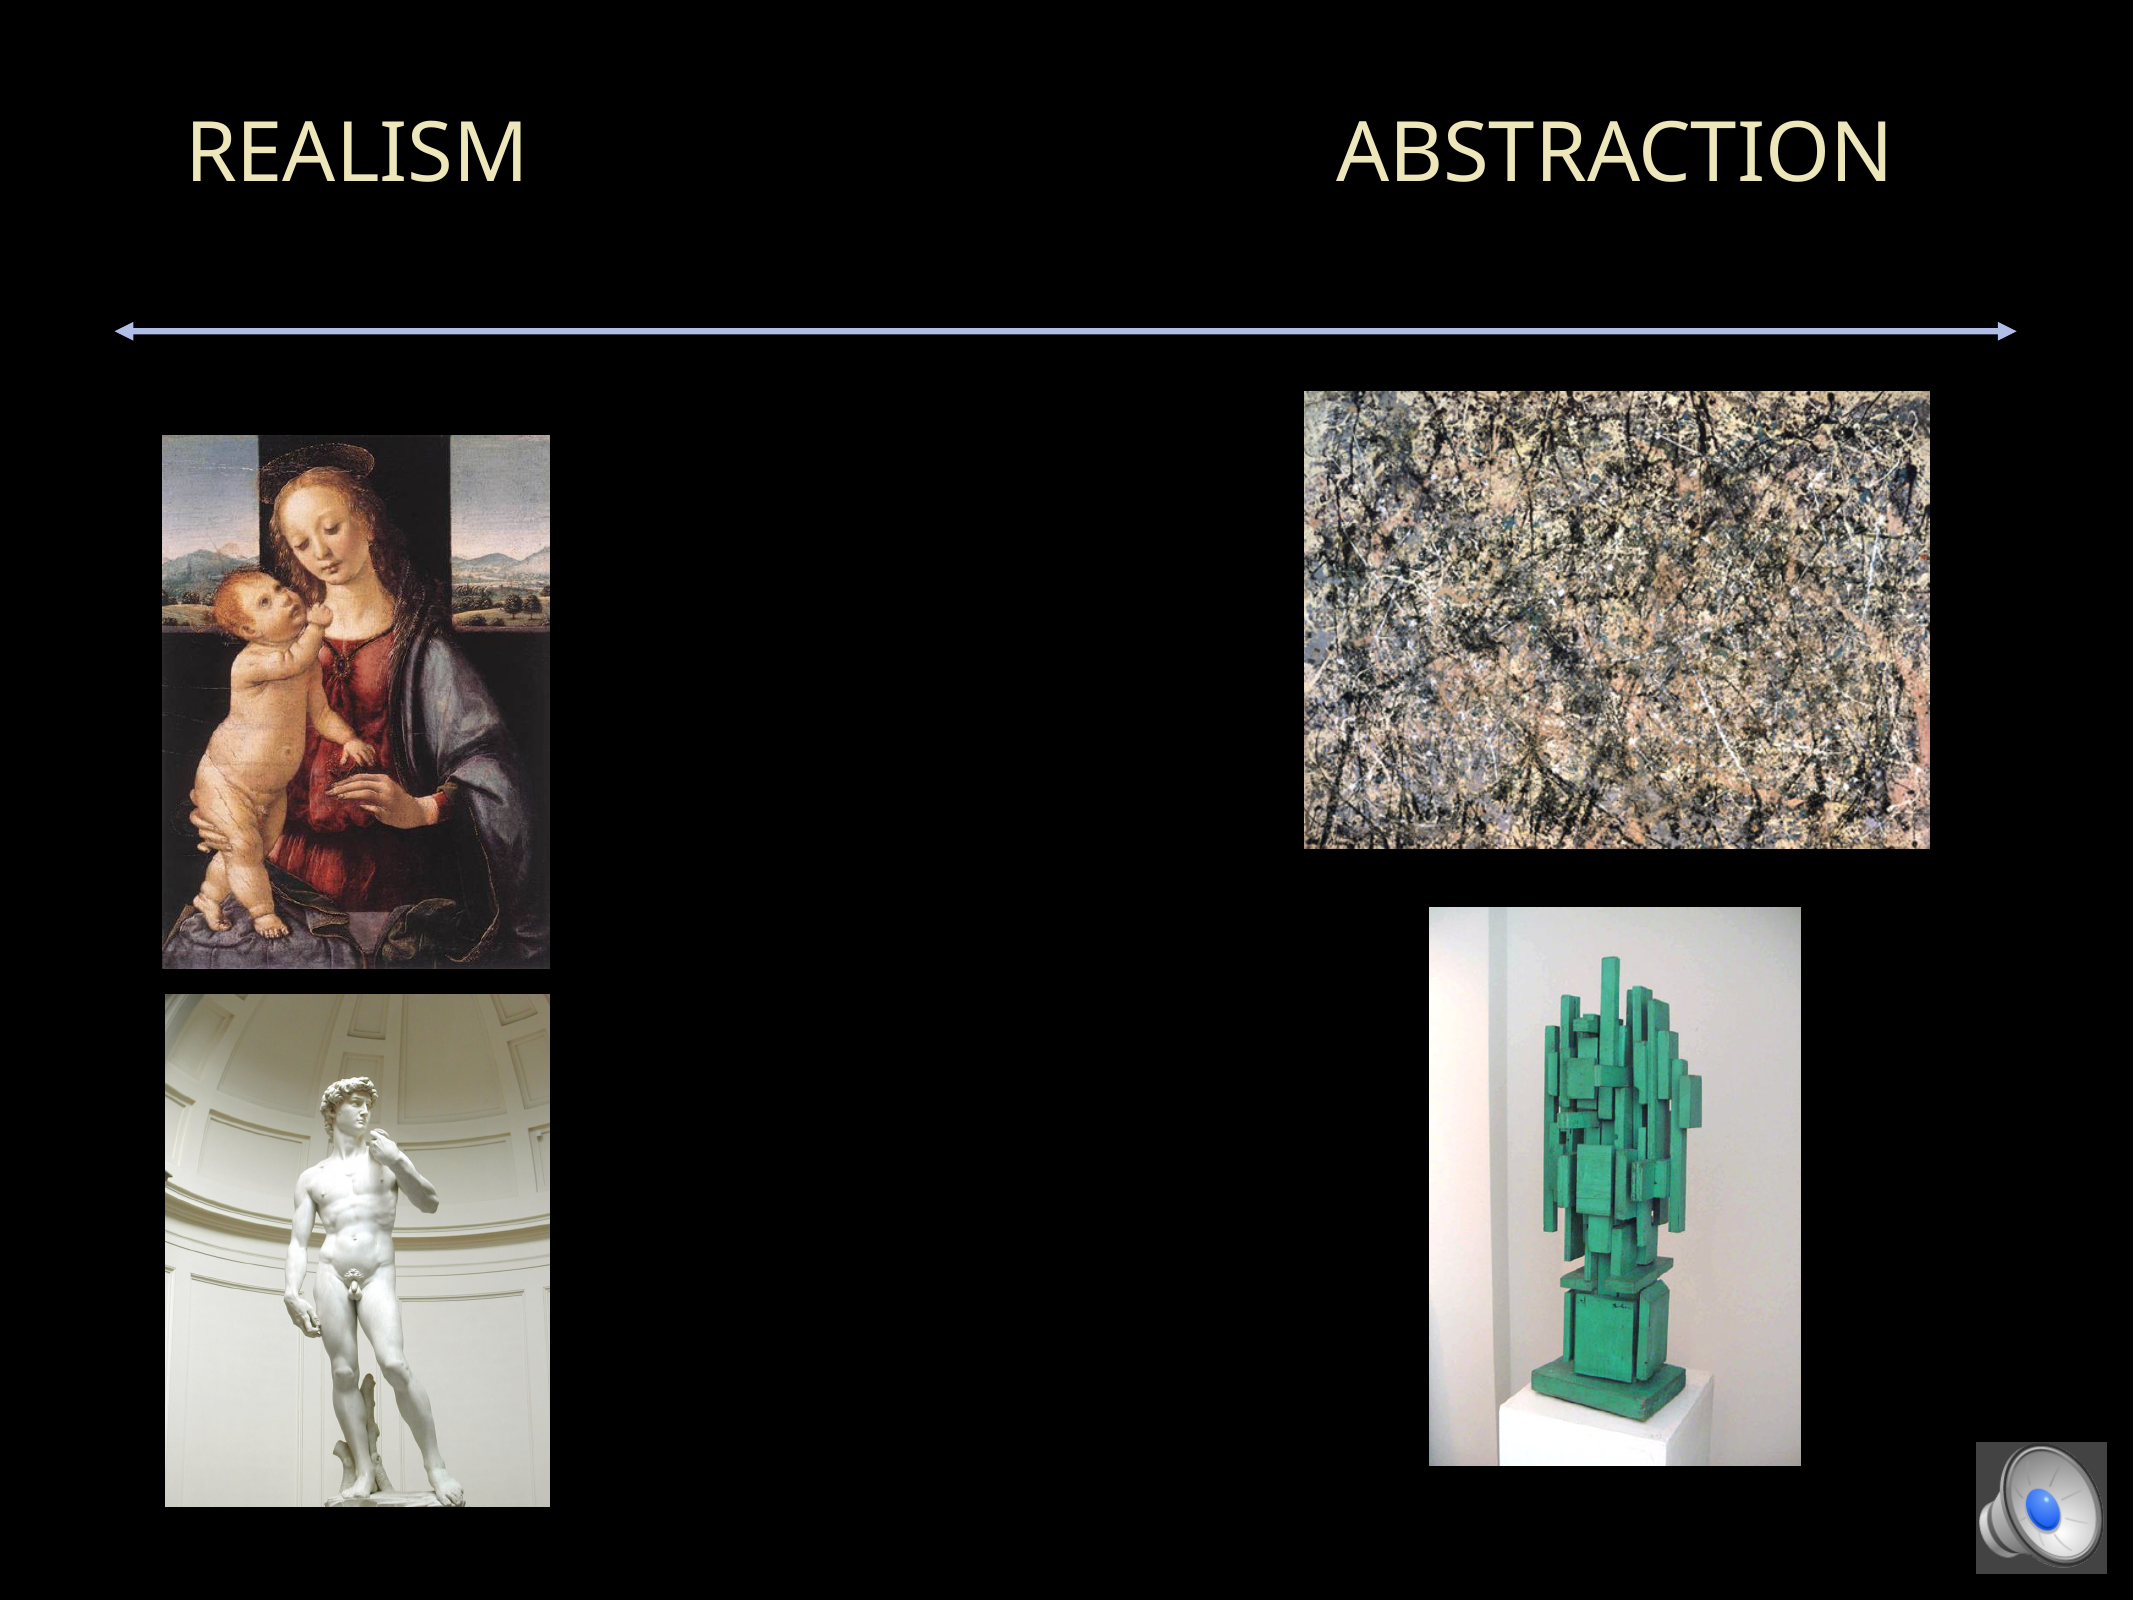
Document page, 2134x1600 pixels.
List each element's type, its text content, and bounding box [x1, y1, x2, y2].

text_box [114, 325, 2017, 338]
picture [1429, 907, 1801, 1467]
picture [1303, 391, 1930, 849]
text_box ABSTRACTION [1336, 97, 1895, 198]
picture [165, 994, 551, 1507]
text_box REALISM [184, 97, 530, 198]
picture [162, 434, 551, 969]
picture [1974, 1441, 2109, 1576]
